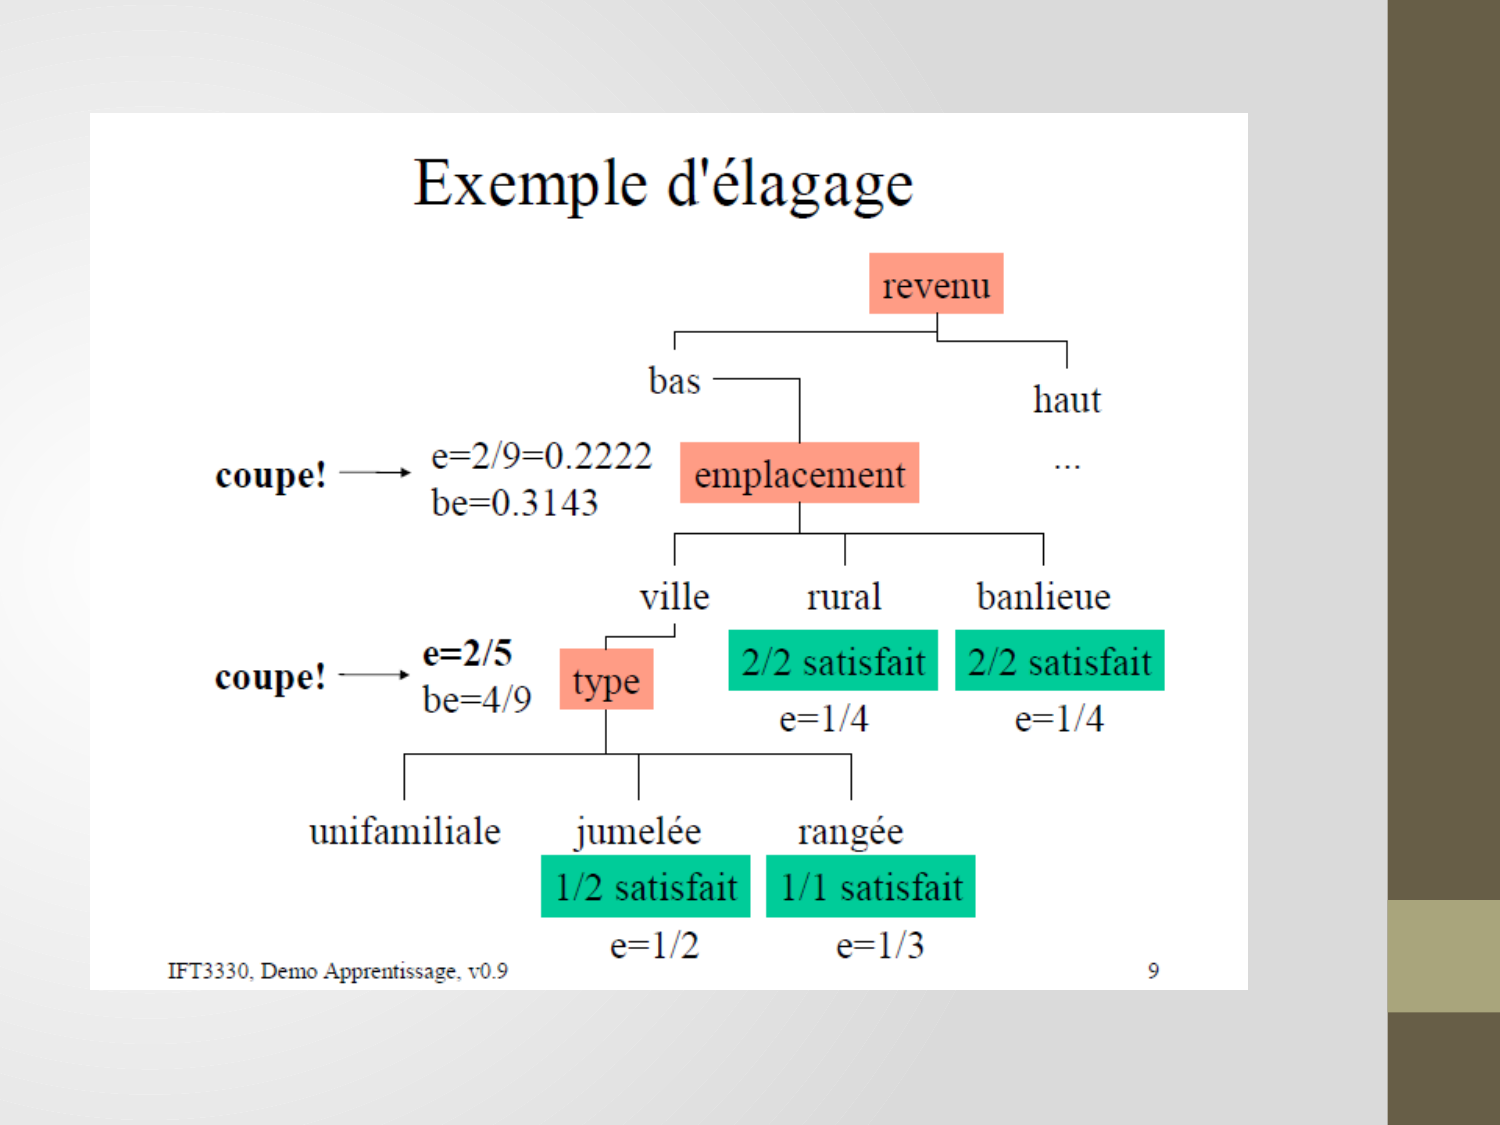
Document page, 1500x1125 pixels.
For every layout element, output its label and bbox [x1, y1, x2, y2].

picture [89, 113, 1249, 991]
